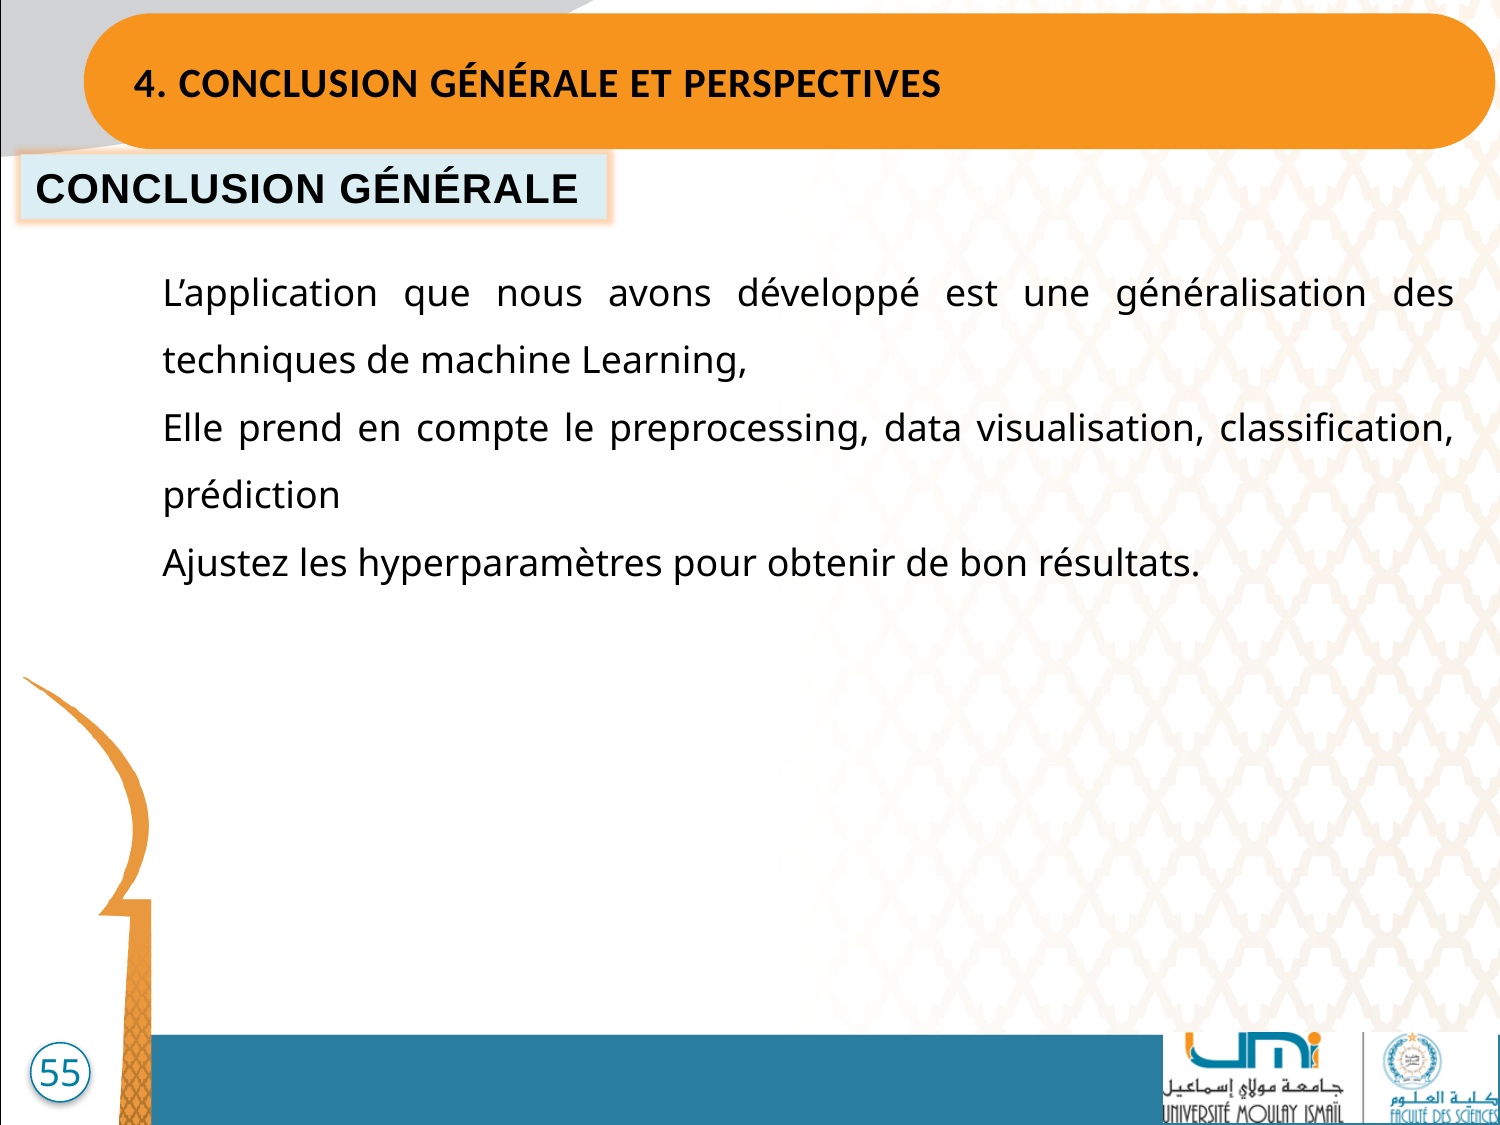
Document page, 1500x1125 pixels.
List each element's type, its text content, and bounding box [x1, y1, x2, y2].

text_box 4. CONCLUSION GÉNÉRALE ET PERSPECTIVES [83, 13, 1496, 150]
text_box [21, 1041, 99, 1103]
picture [0, 0, 1500, 1125]
text_box L’application que nous avons développé est une généralisation des techniques de machine Learning, Elle prend en compte le preprocessing, data visualisation, classification, prédiction Ajustez les hyperparamètres pour obtenir de bon résultats. [147, 239, 1471, 997]
text_box CONCLUSION GÉNÉRALE [20, 154, 607, 220]
